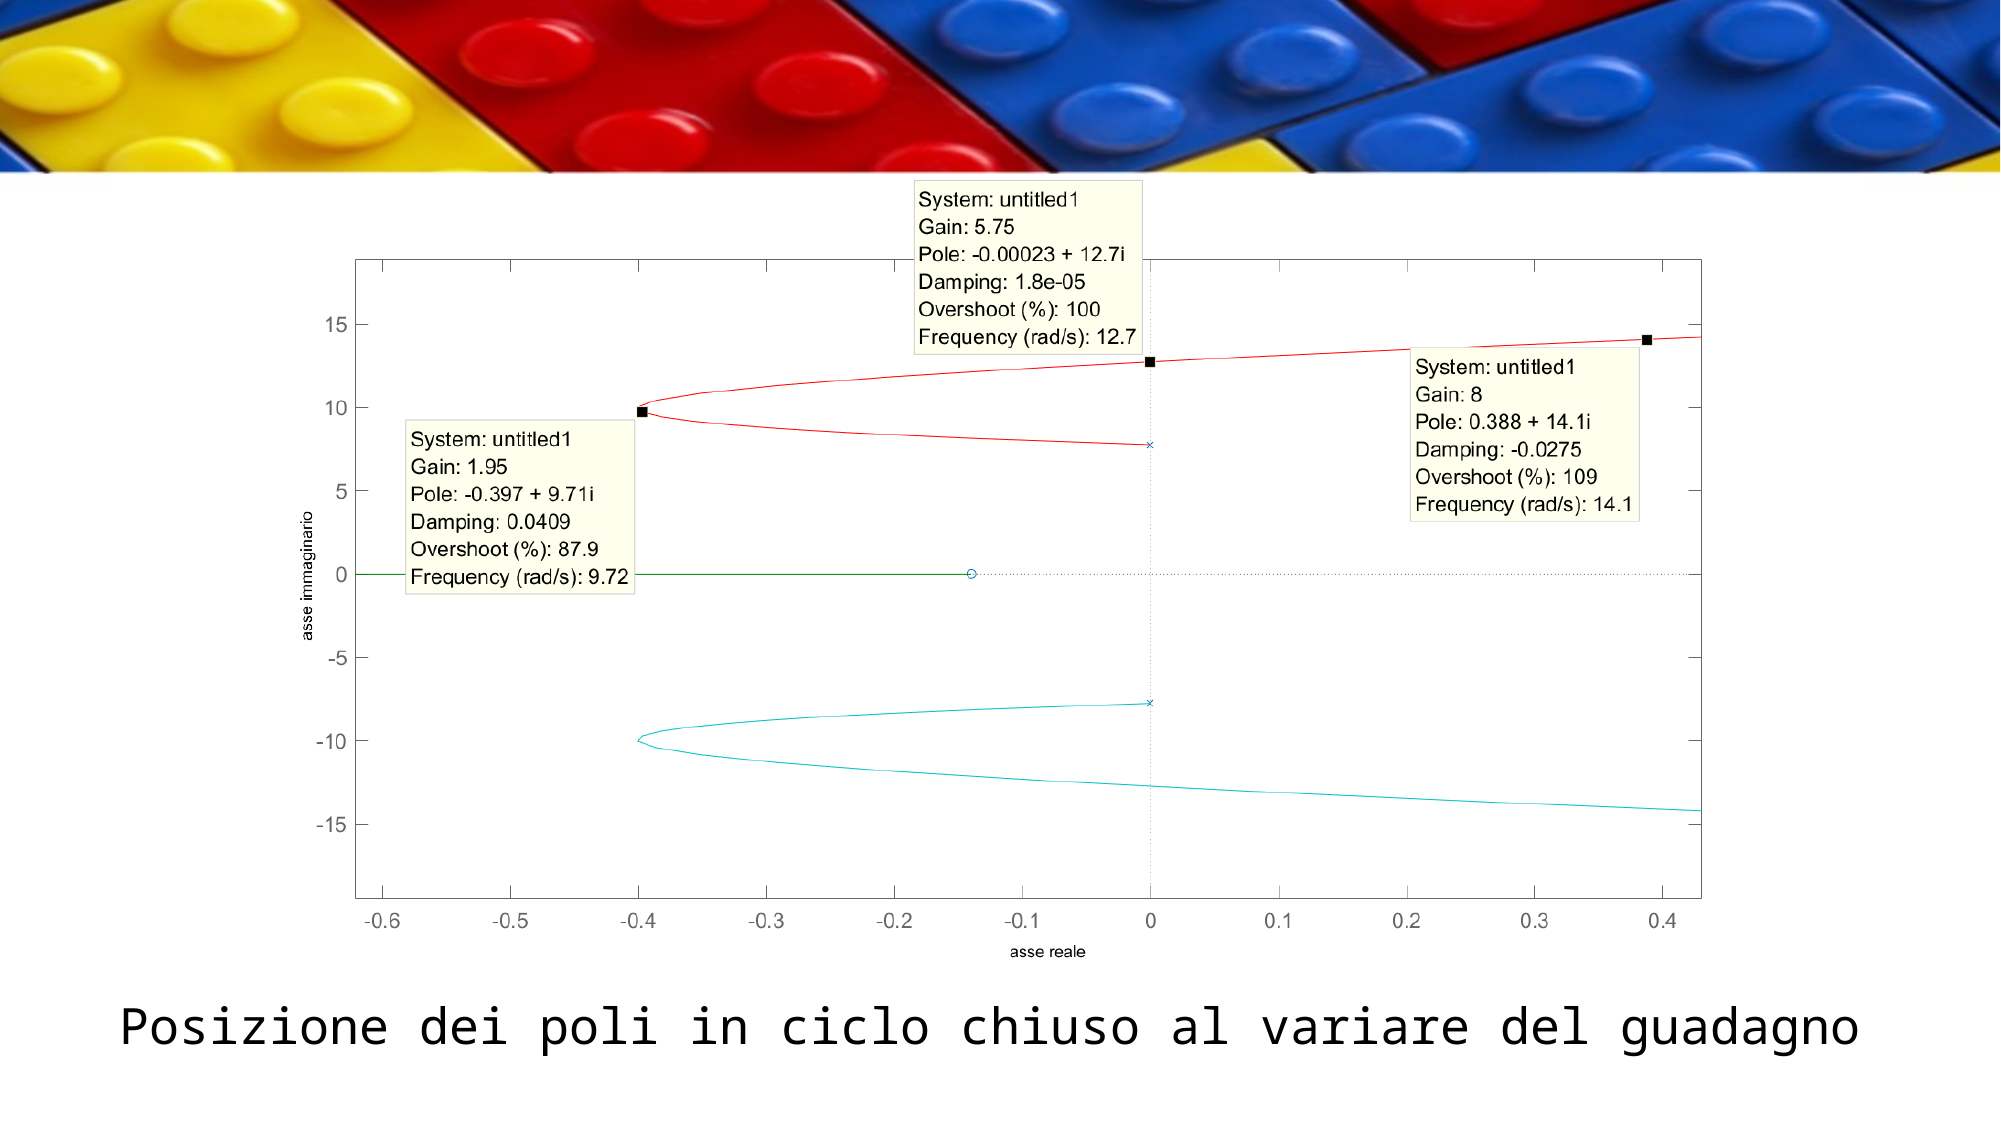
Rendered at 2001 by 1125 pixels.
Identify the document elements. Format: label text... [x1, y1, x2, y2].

picture [0, 0, 2001, 1125]
text_box Posizione dei poli in ciclo chiuso al variare del guadagno [105, 987, 1875, 1063]
